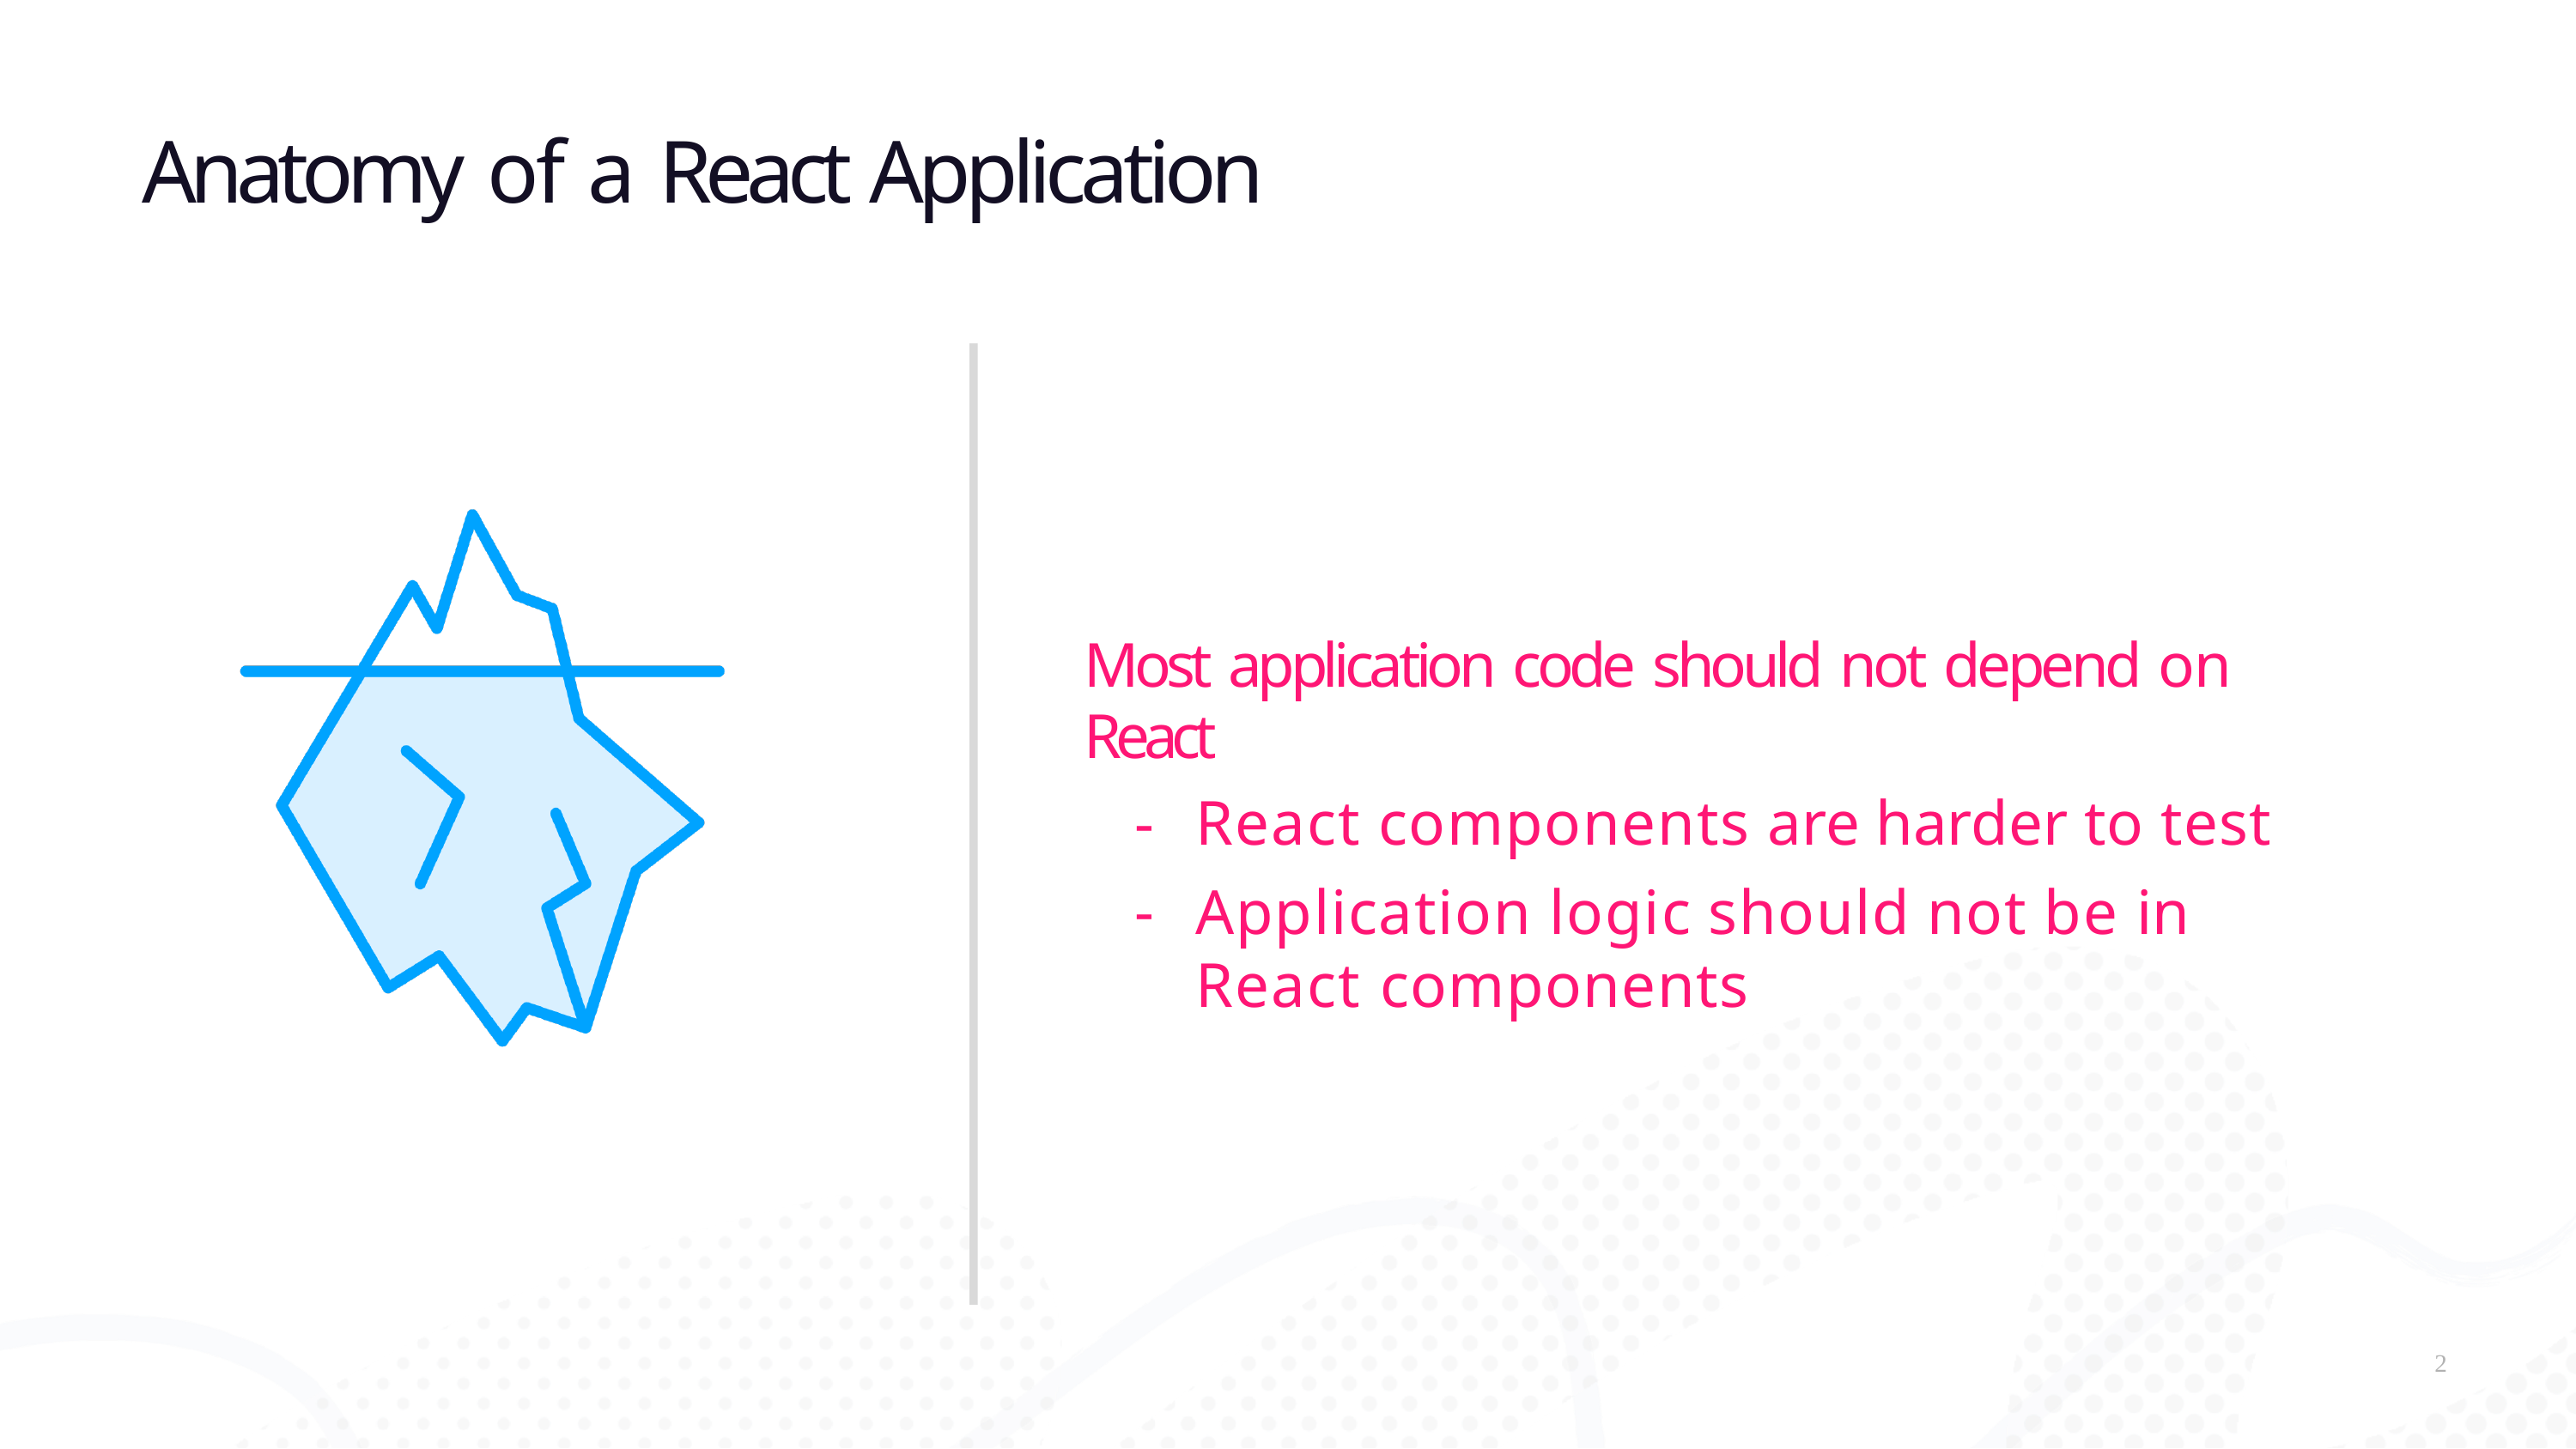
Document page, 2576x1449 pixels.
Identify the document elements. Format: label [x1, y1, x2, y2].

text_box [0, 0, 2576, 1449]
picture [181, 477, 782, 1078]
